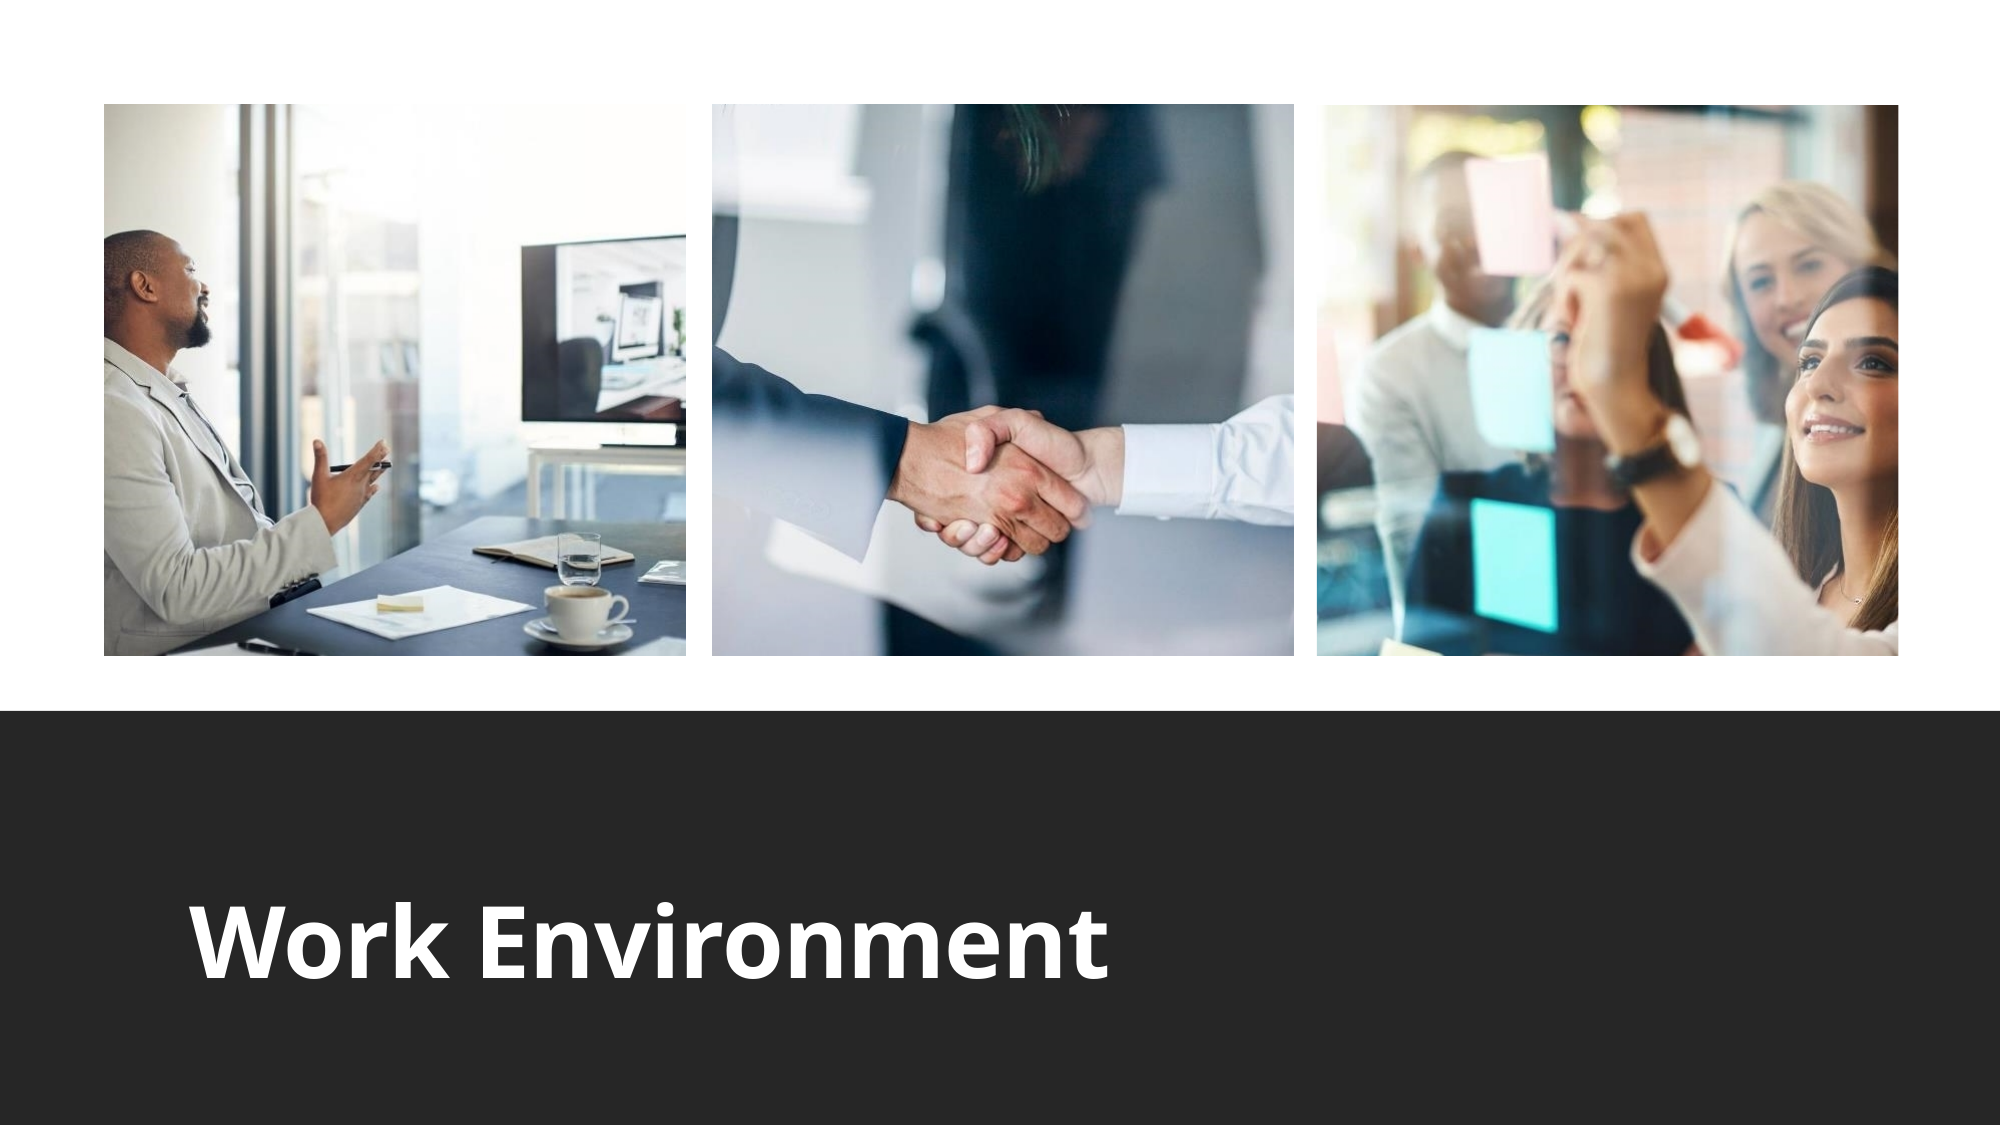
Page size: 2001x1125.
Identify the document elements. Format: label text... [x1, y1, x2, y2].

picture [711, 104, 1295, 656]
title Work Environment [174, 794, 1825, 1008]
picture [1316, 104, 1899, 656]
picture [103, 104, 687, 656]
